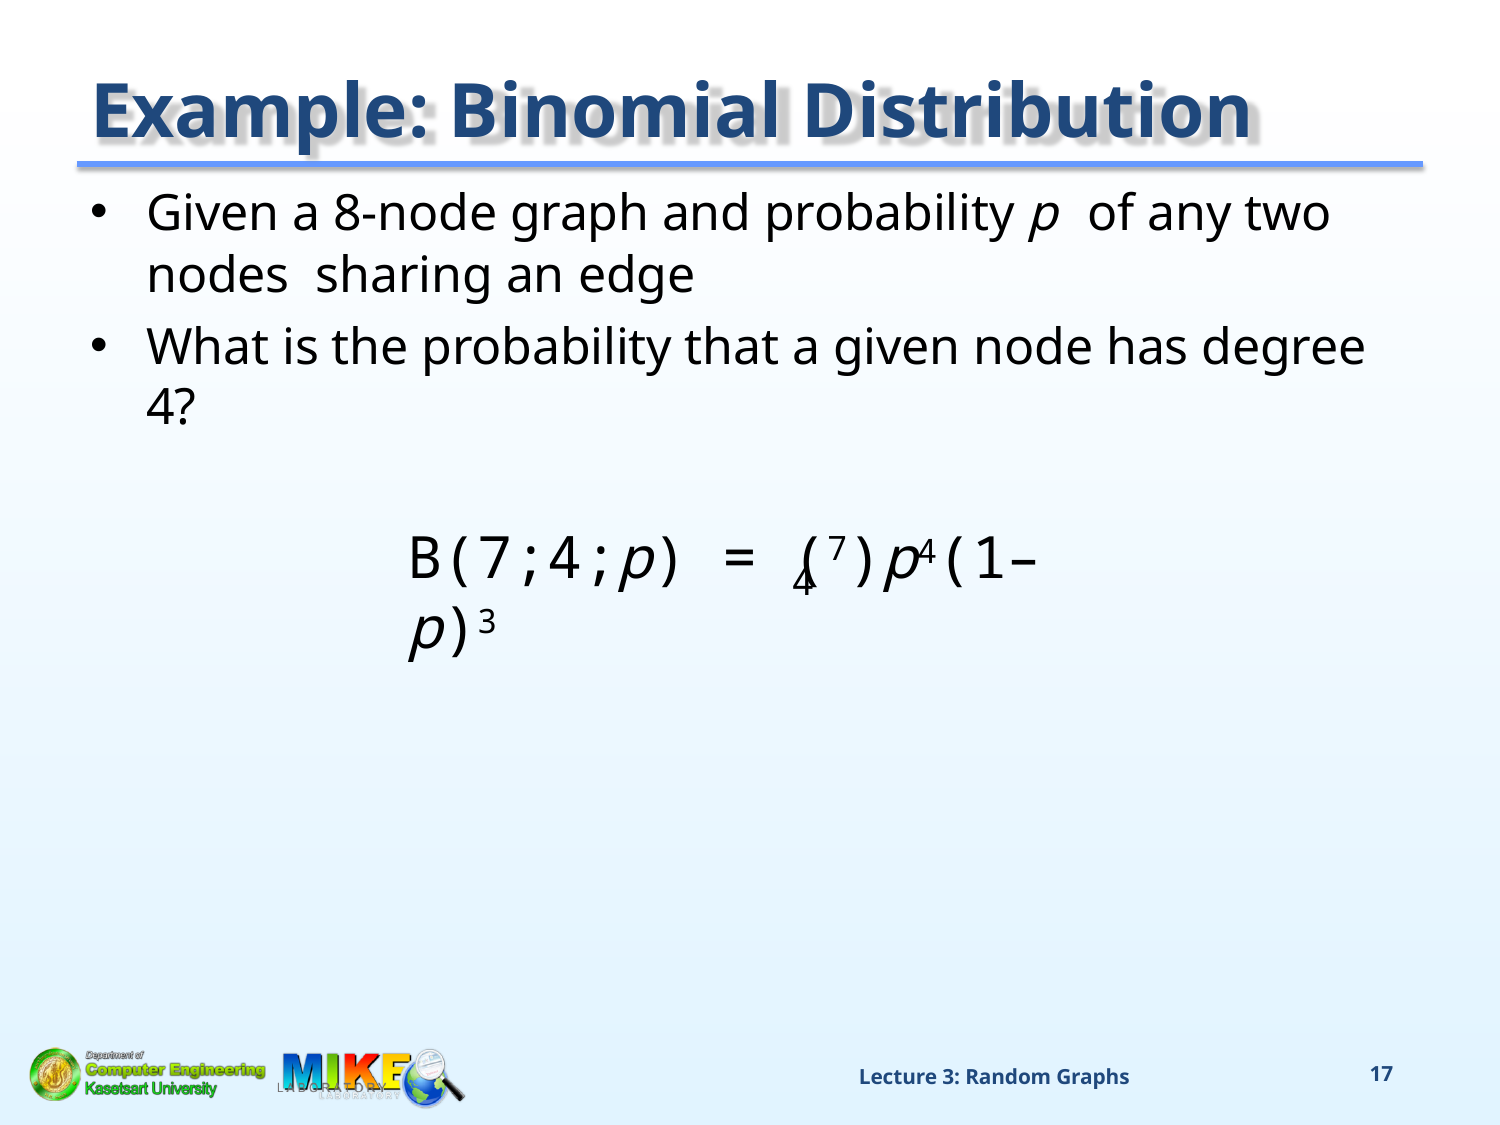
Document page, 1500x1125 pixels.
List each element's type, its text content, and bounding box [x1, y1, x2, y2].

text_box B(7;4;p) = (7)p4(1–p)3 [404, 519, 1083, 660]
slide_number 11 [1365, 1065, 1401, 1125]
title Example: Binomial Distribution [74, 63, 1426, 251]
text_box Given a 8-node graph and probability p of any two nodes sharing an edge What is the probability that a given node has degree 4? [87, 251, 1408, 435]
text_box [42, 41, 1315, 166]
picture [0, 0, 1500, 1125]
text_box [277, 1047, 467, 1110]
footer Lecture 3: Random Graphs [856, 1065, 1140, 1125]
text_box [29, 1047, 266, 1101]
